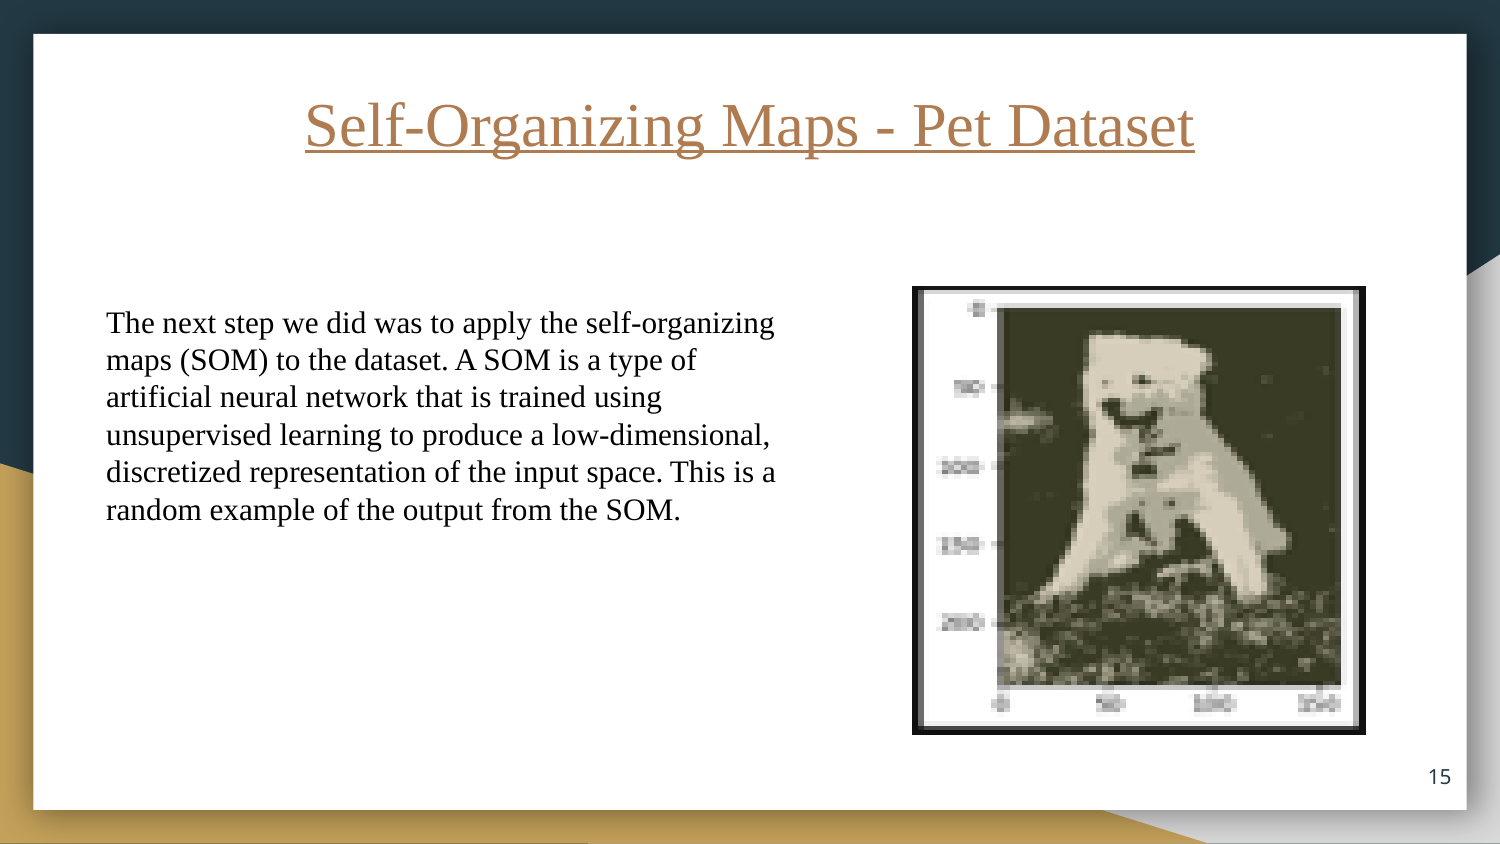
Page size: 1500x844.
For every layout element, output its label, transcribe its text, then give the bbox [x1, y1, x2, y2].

list Self-Organizing Maps - Pet Dataset [134, 57, 1366, 220]
title The next step we did was to apply the self-organizing maps (SOM) to the dataset. A SOM is a type of artificial neural network that is trained using unsupervised learning to produce a low-dimensional, discretized representation of the input space. This is a random example of the output from the SOM. [91, 286, 809, 735]
picture [912, 286, 1366, 735]
slide_number 15 [1376, 745, 1467, 810]
